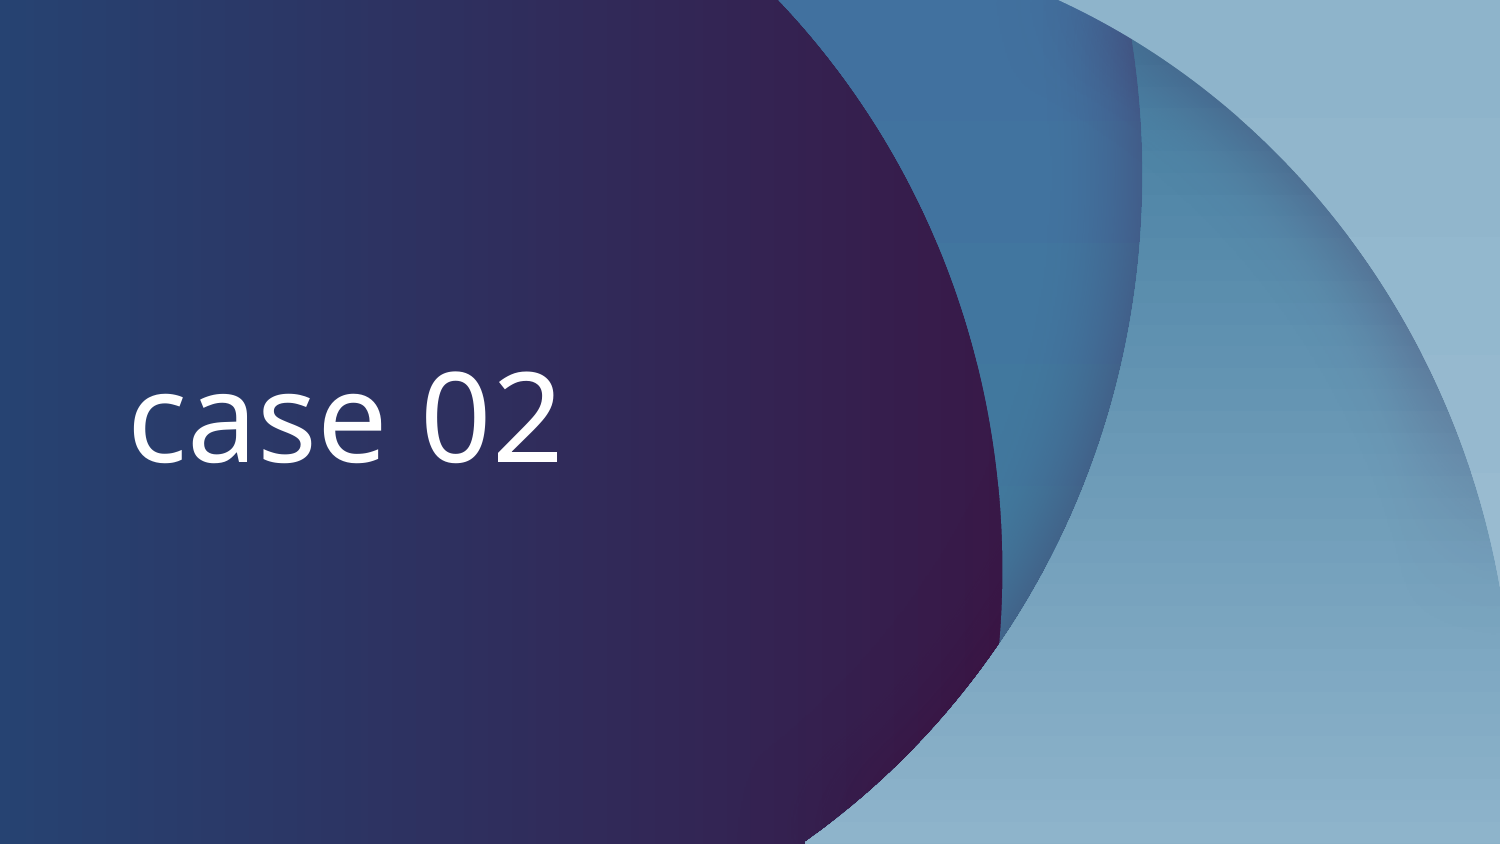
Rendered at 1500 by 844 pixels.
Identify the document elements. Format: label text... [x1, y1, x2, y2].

title case 02 [127, 326, 1103, 517]
